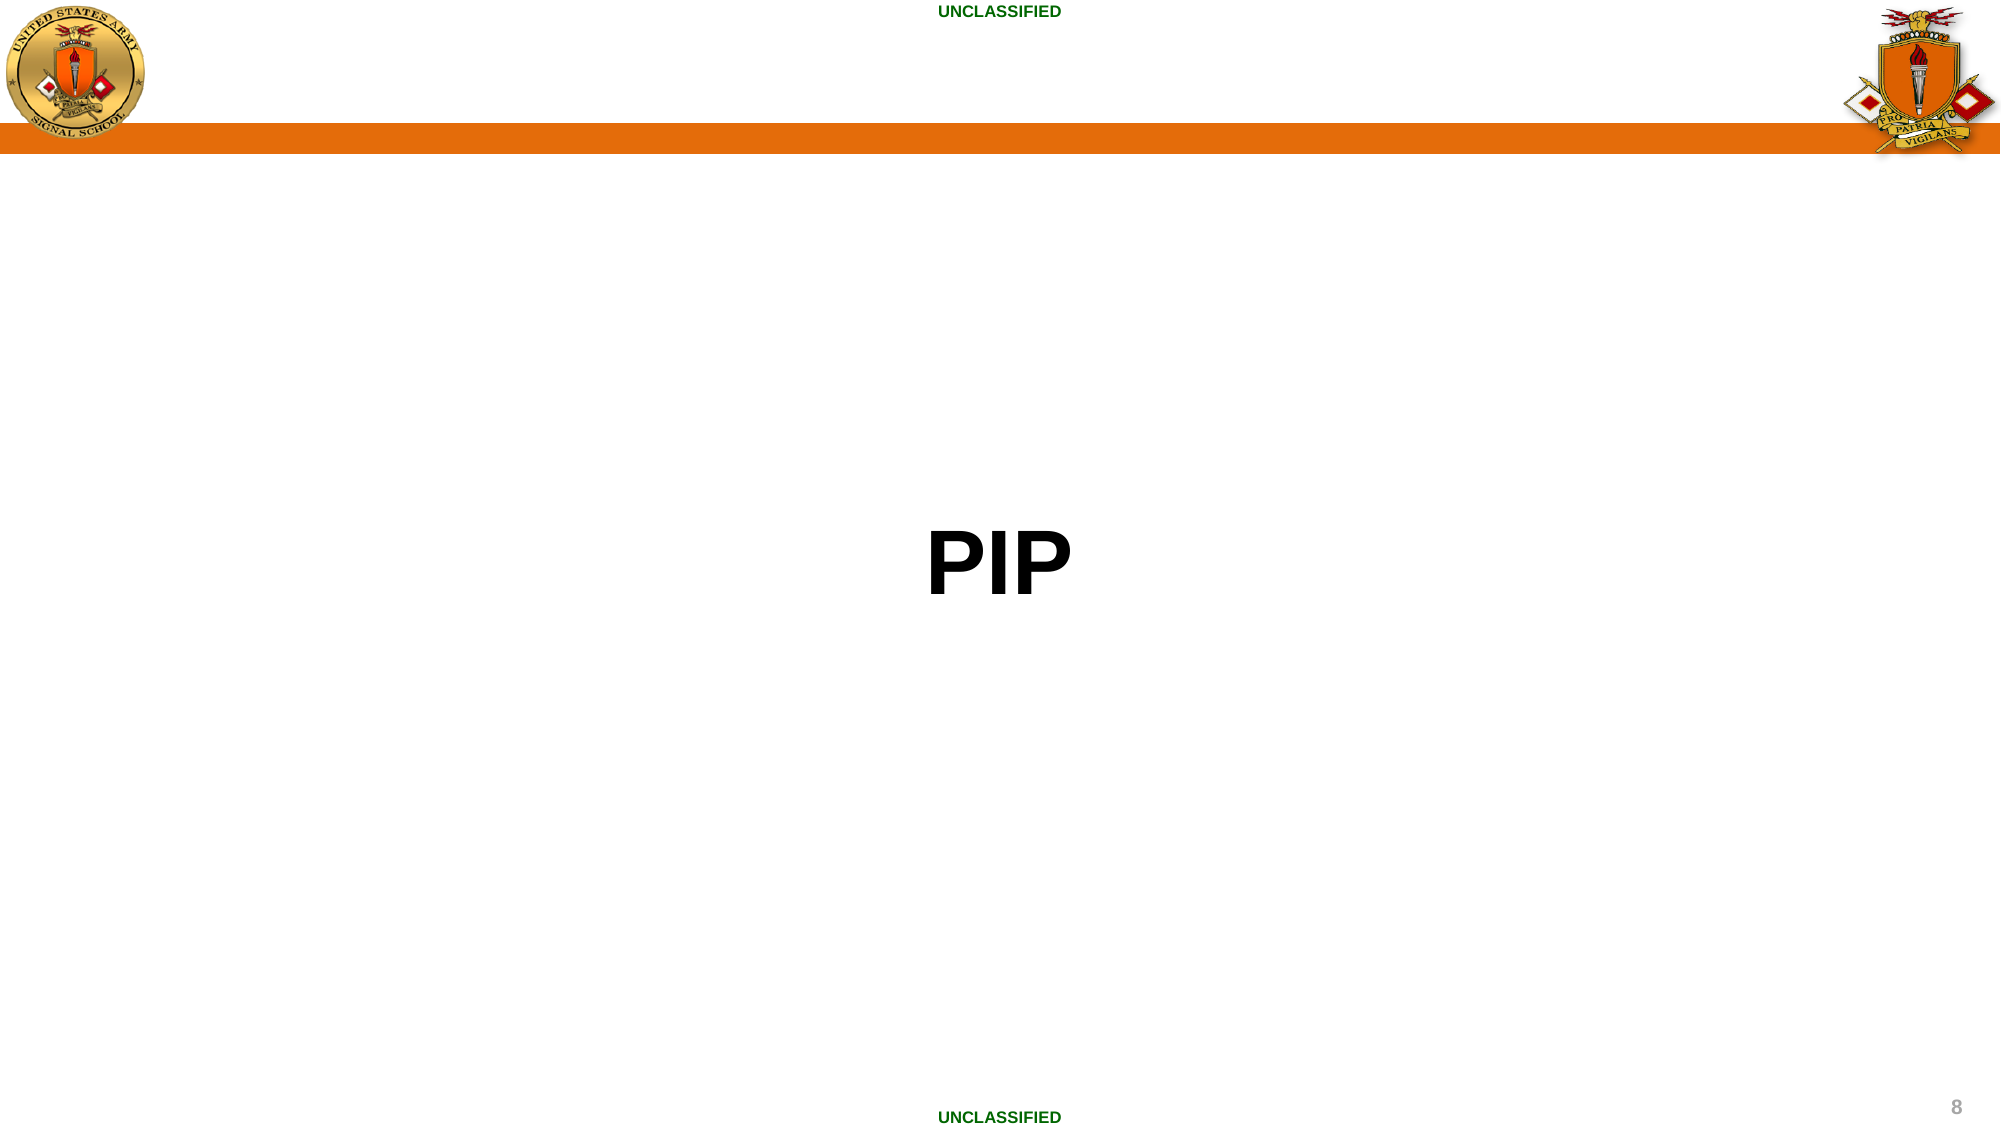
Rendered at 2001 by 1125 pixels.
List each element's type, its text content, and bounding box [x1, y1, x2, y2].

picture [1805, 0, 2001, 169]
title PIP [0, 496, 2000, 620]
picture [0, 0, 150, 144]
